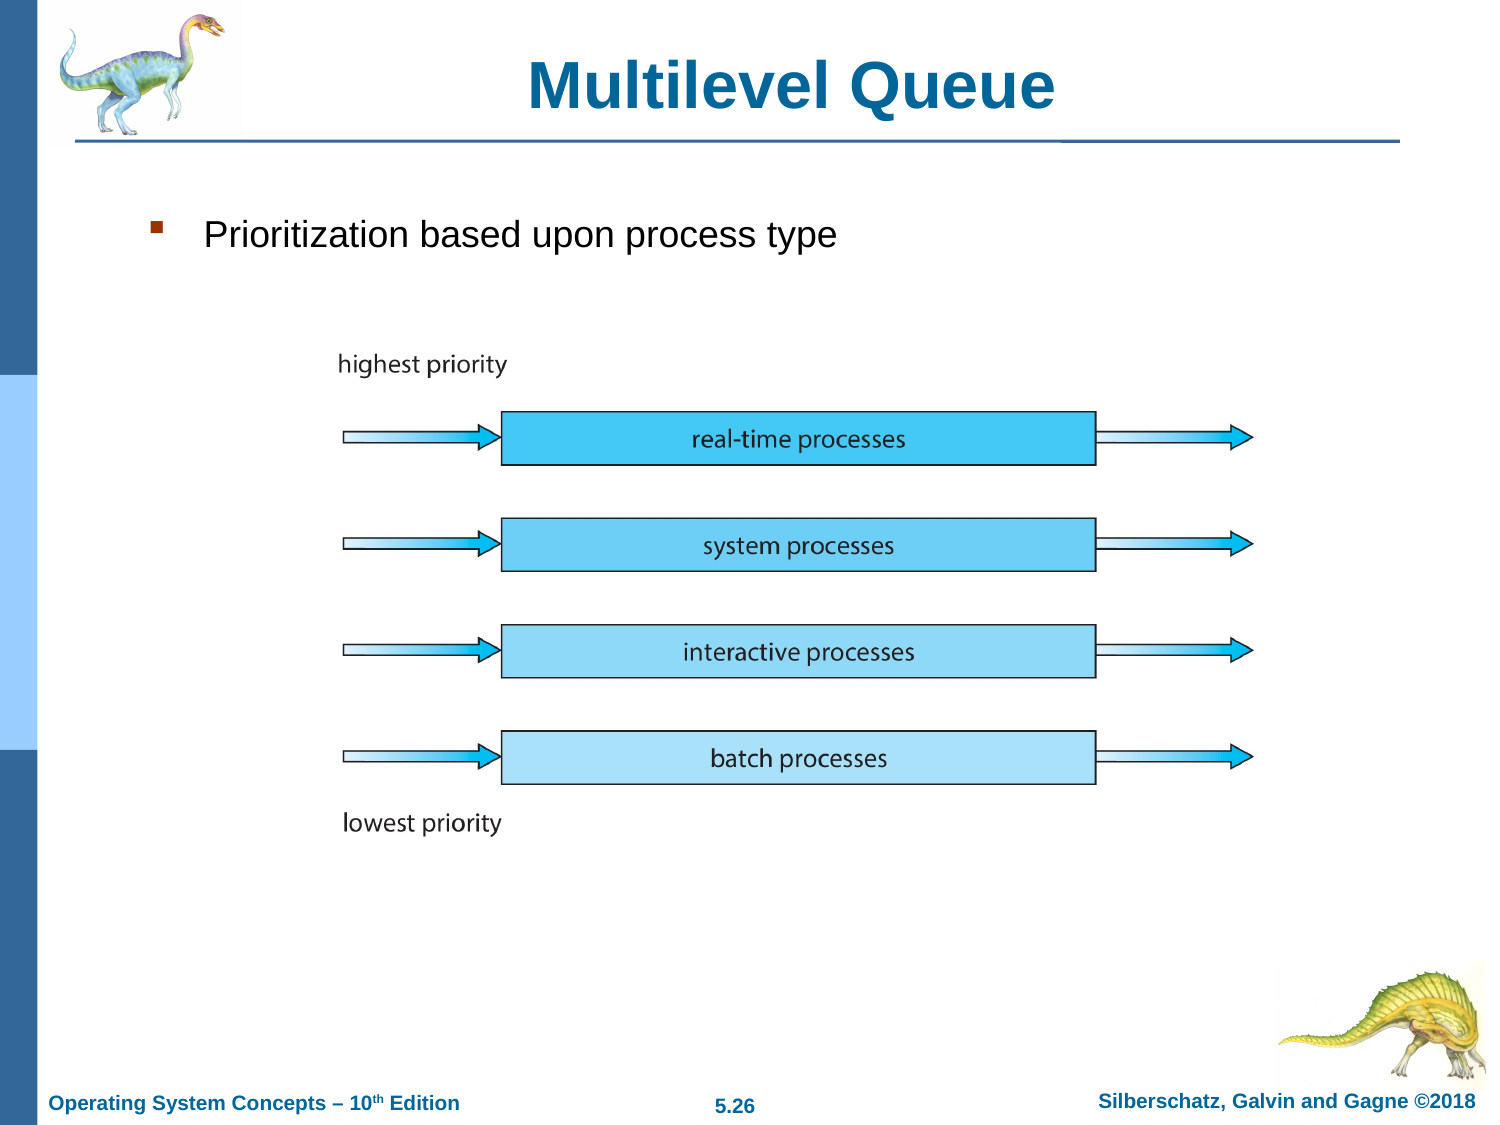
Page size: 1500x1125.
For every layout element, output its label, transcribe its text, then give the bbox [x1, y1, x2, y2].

picture [337, 349, 1254, 838]
picture [46, 0, 243, 149]
picture [1275, 959, 1486, 1090]
title Multilevel Queue [146, 35, 1439, 130]
list Prioritization based upon process type [132, 202, 1400, 946]
